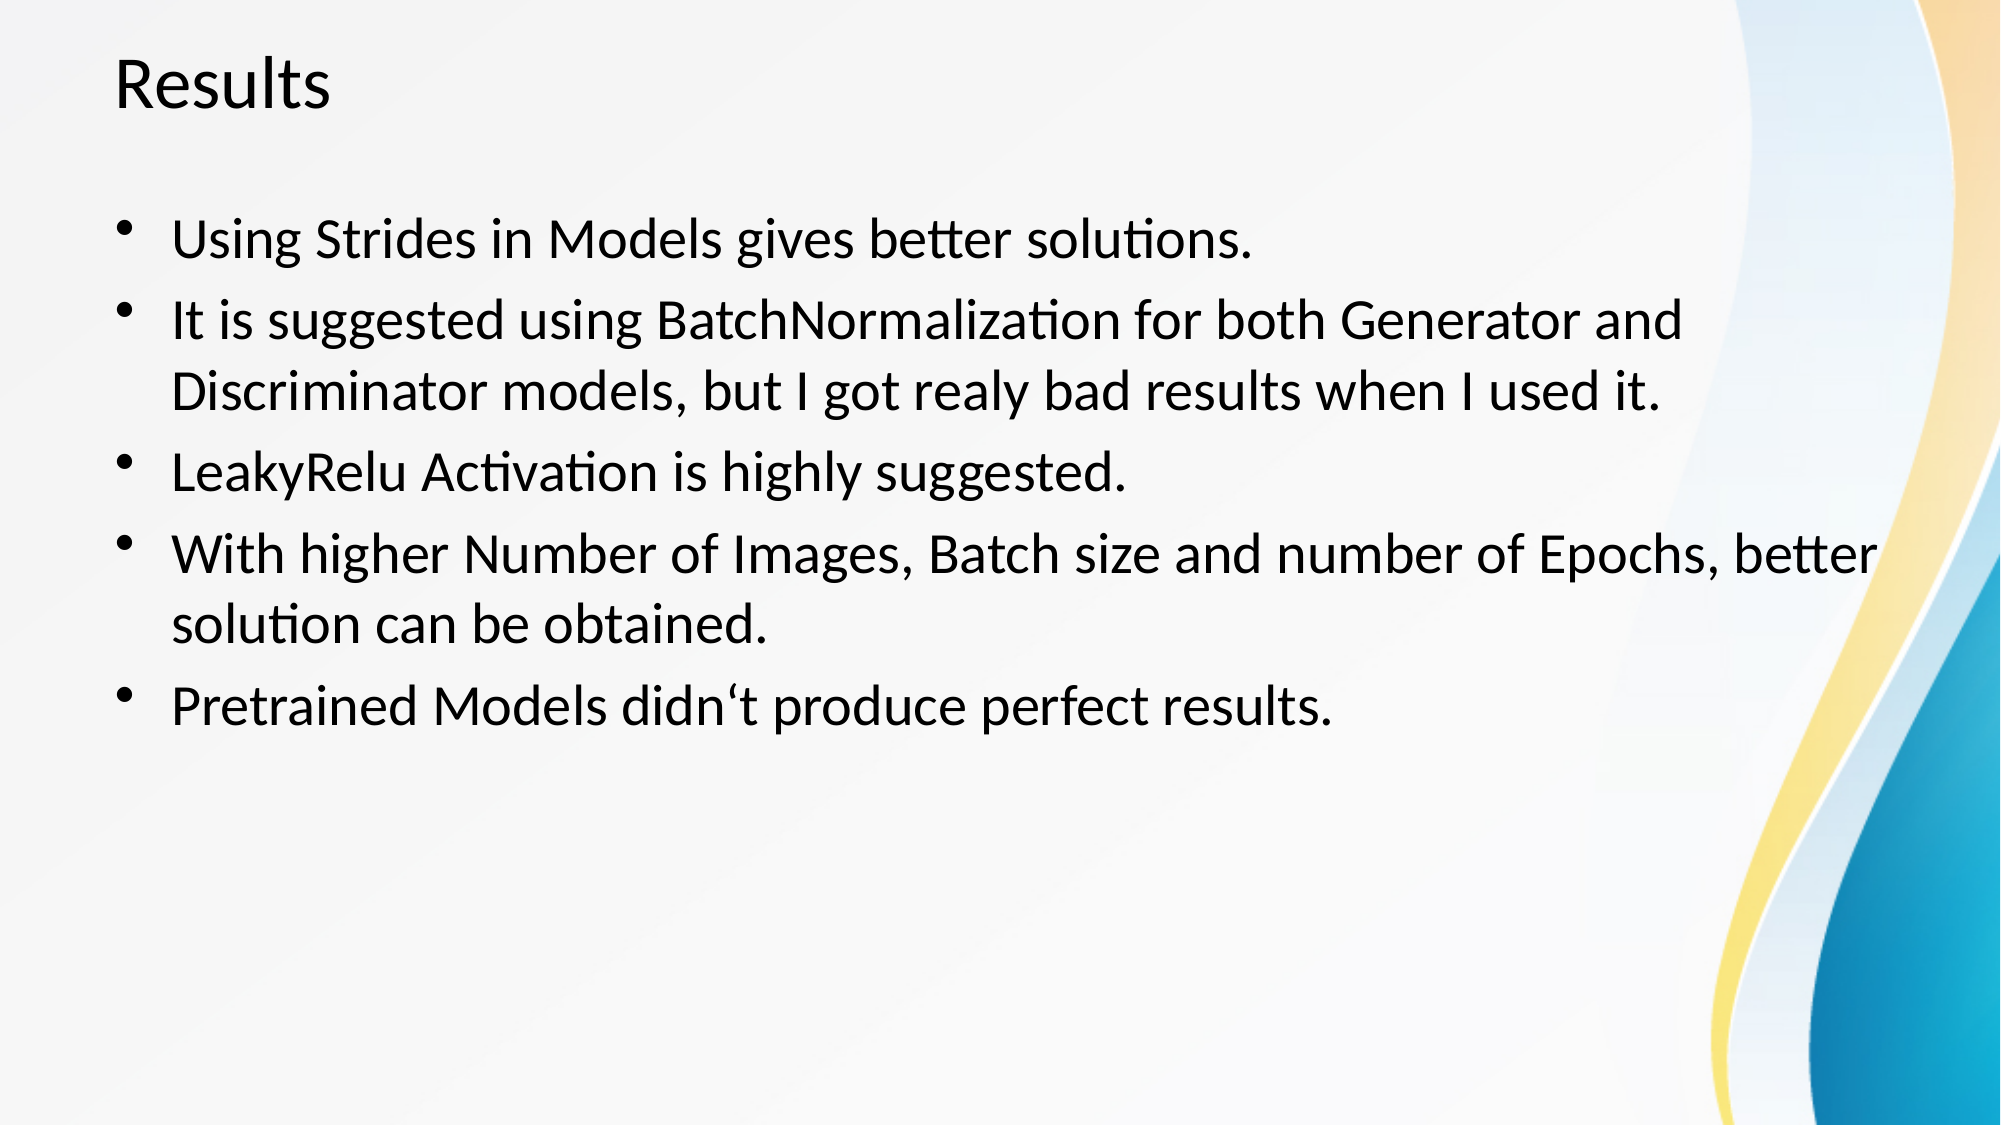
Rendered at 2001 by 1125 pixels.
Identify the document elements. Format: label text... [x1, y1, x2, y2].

picture [0, 0, 2001, 1125]
title Results [99, 30, 1901, 127]
list Using Strides in Models gives better solutions. It is suggested using BatchNormalization for both Generator and Discriminator models, but I got realy bad results when I used it. LeakyRelu Activation is highly suggested. With higher Number of Images, Batch size and number of Epochs, better solution can be obtained. Pretrained Models didn‘t produce perfect results. [99, 192, 1901, 787]
